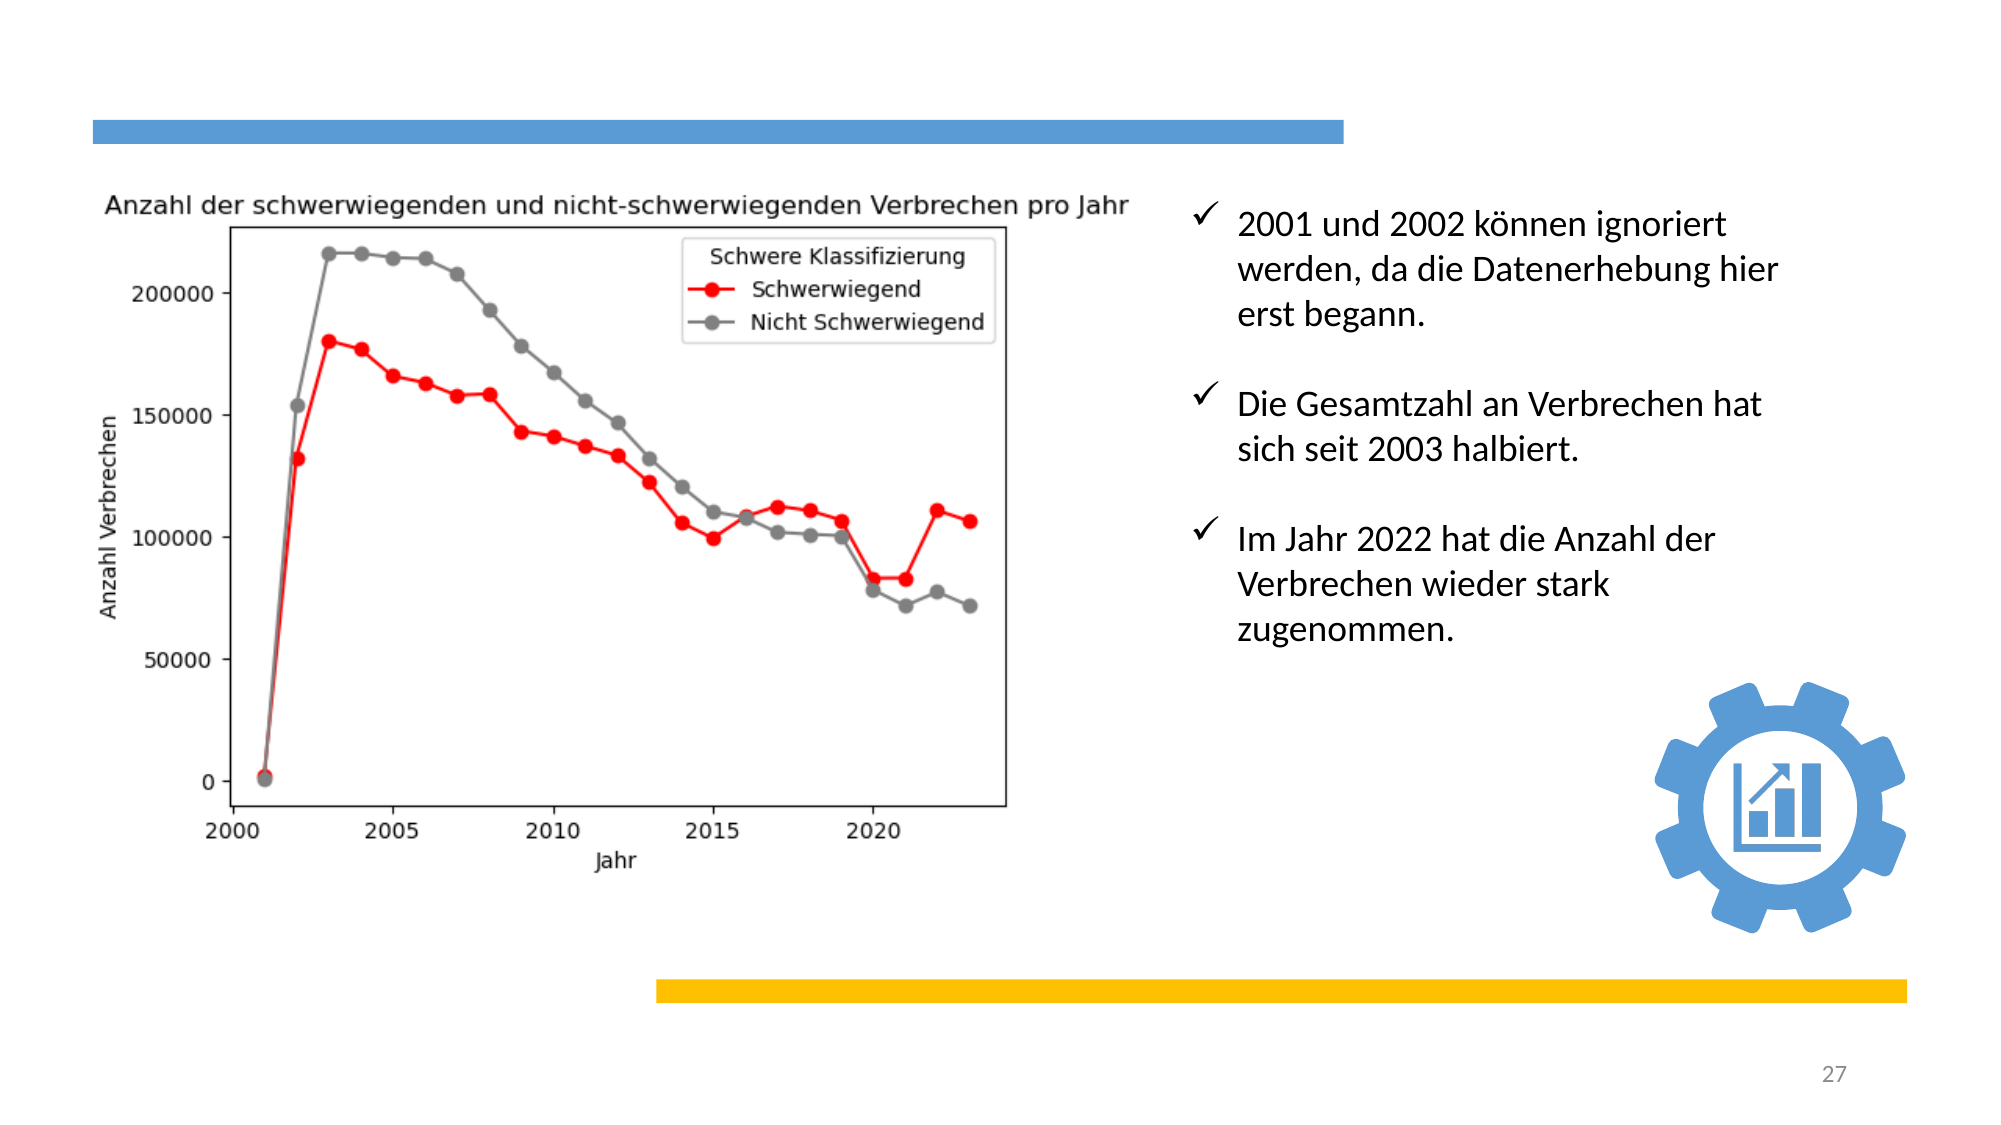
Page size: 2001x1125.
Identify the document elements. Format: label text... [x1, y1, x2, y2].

slide_number 27 [1412, 1042, 1863, 1103]
text_box [655, 978, 1908, 1004]
picture [83, 183, 1176, 895]
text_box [1653, 681, 1907, 934]
text_box [92, 119, 1345, 145]
text_box 2001 und 2002 können ignoriert werden, da die Datenerhebung hier erst begann. Die Gesamtzahl an Verbrechen hat sich seit 2003 halbiert. Im Jahr 2022 hat die Anzahl der Verbrechen wieder stark zugenommen. [1176, 191, 1837, 657]
